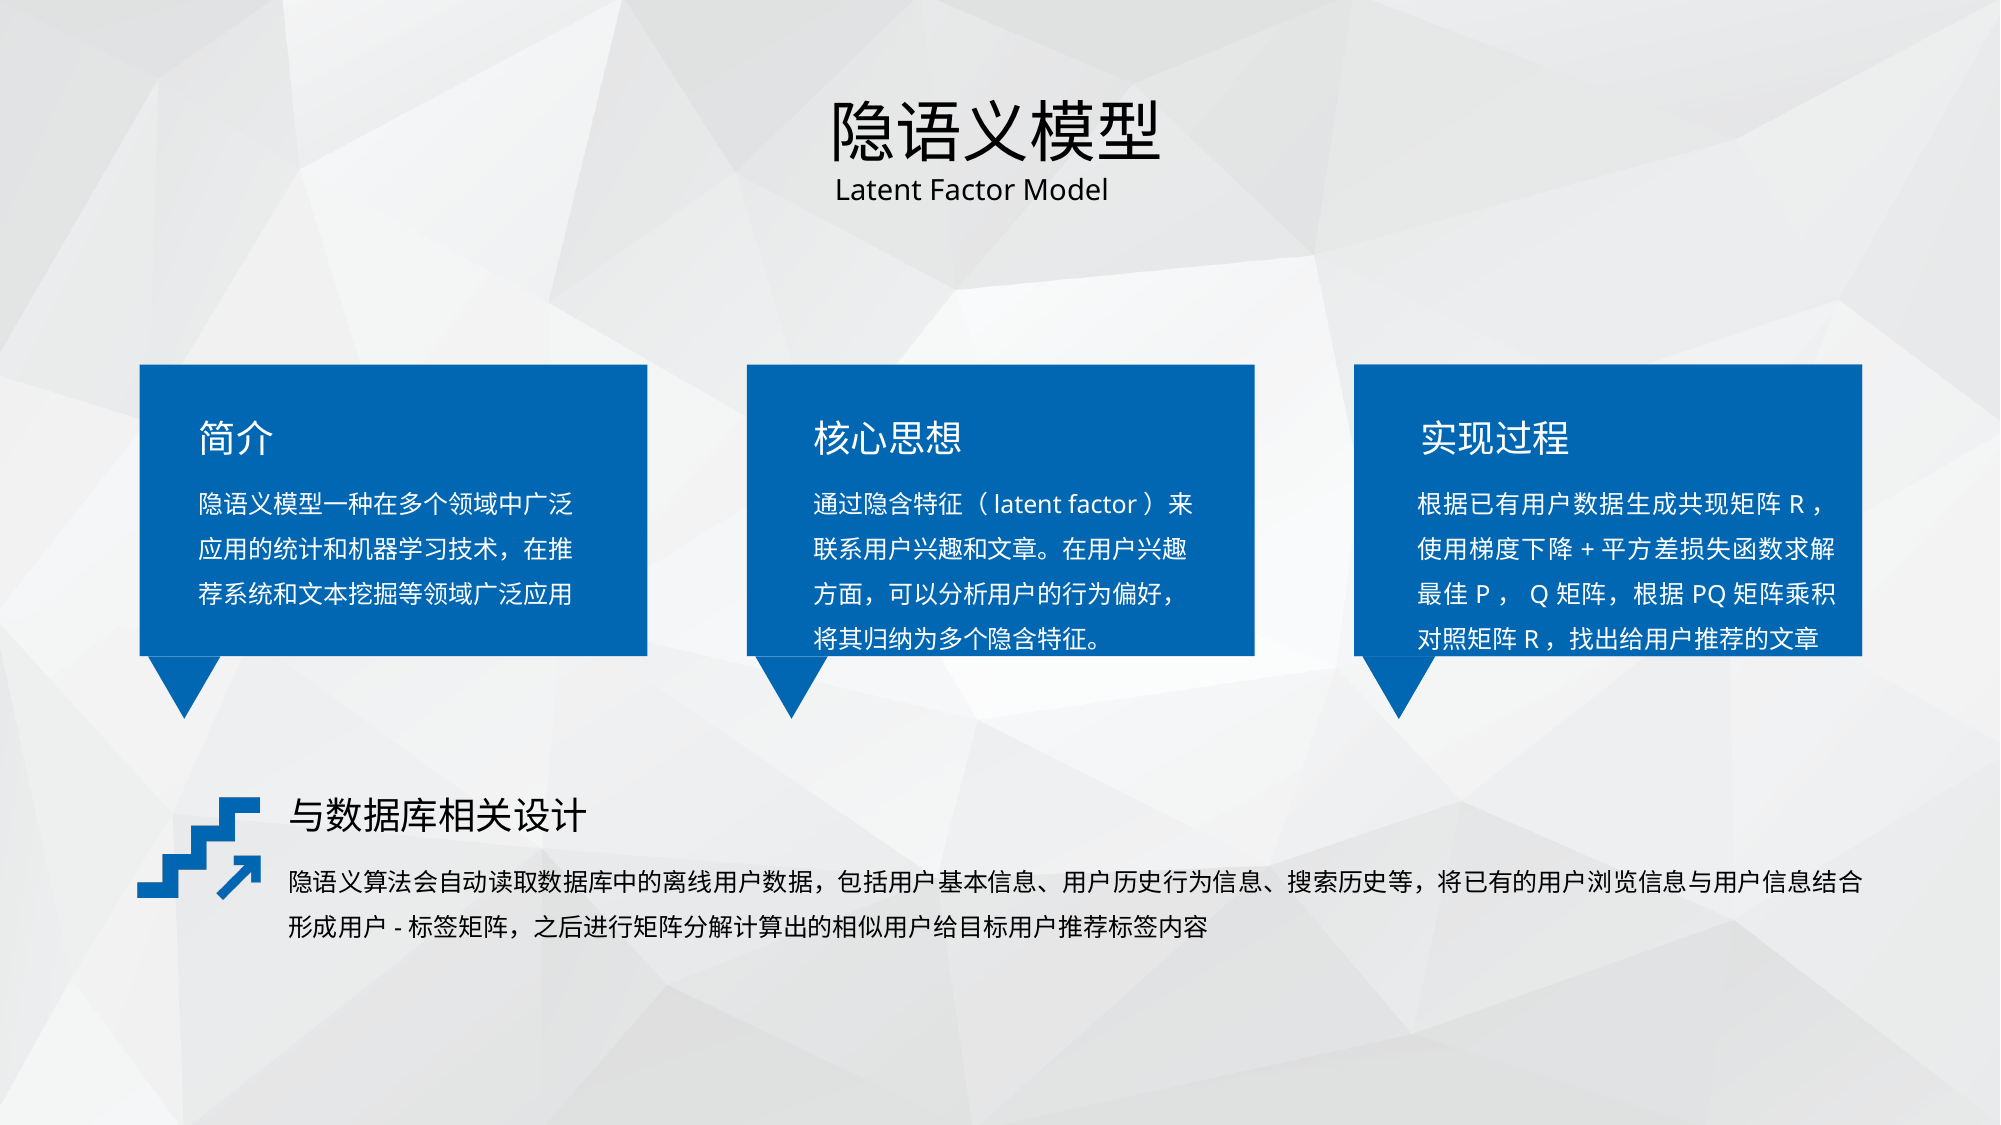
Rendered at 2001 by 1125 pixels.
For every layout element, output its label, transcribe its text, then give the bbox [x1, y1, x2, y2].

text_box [139, 364, 648, 719]
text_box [123, 772, 1886, 950]
text_box 隐语义模型 [814, 82, 1186, 177]
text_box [1354, 364, 1863, 719]
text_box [746, 364, 1255, 719]
text_box Latent Factor Model [820, 163, 1180, 214]
picture [0, 0, 2000, 1125]
